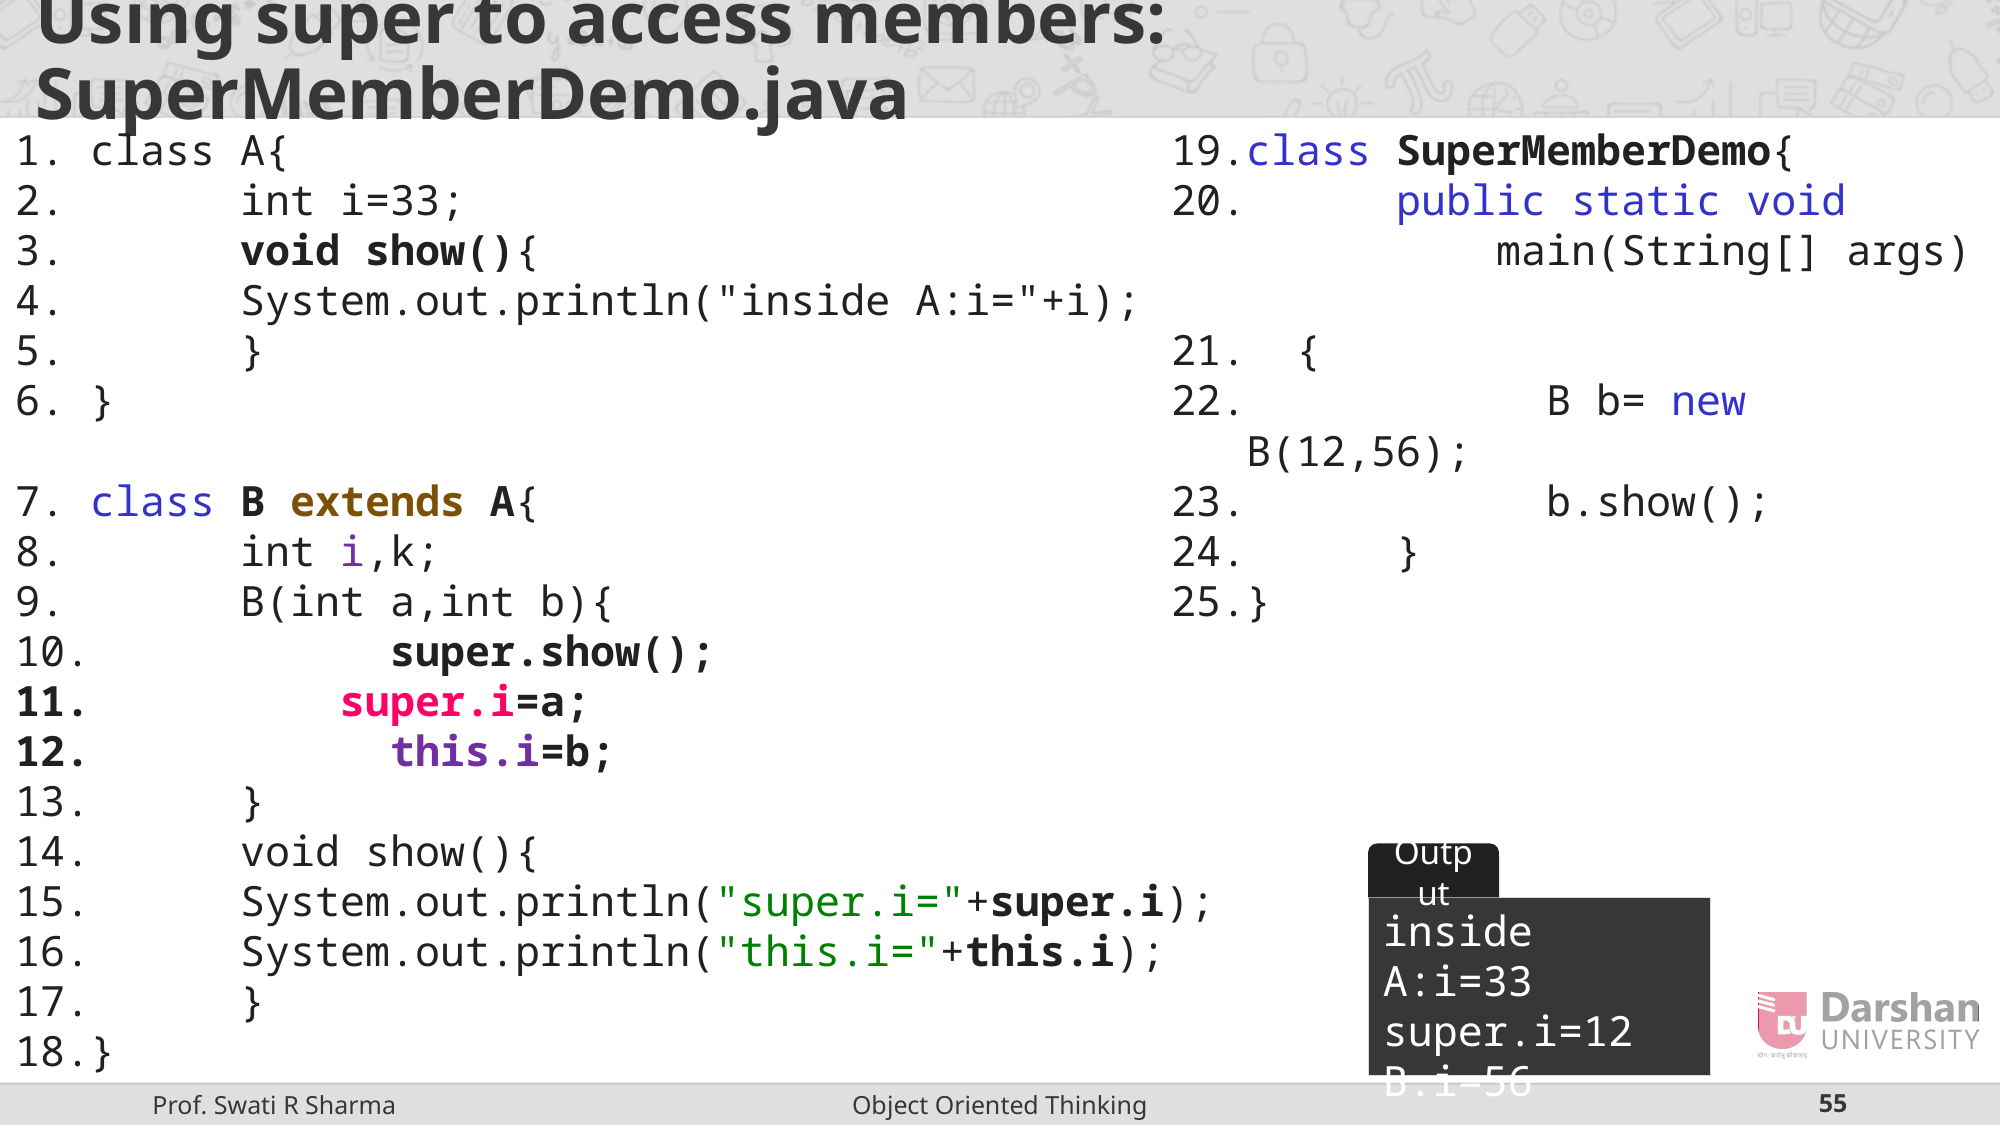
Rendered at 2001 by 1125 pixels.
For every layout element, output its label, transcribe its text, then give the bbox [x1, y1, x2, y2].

title Using super to access members: SuperMemberDemo.java [0, 0, 2000, 116]
text_box A [1758, 992, 1979, 1059]
text_box inside A:i=33 super.i=12 B.i=56 [1368, 897, 1711, 1076]
text_box Output [1367, 842, 1501, 899]
text_box class SuperMemberDemo{ public static void main(String[] args) { B b= new B(12,56); b.show(); } } [1156, 116, 2000, 634]
text_box class A{ int i=33; void show(){ System.out.println("inside A:i="+i); } } class B extends A{ int i,k; B(int a,int b){ super.show(); super.i=a; this.i=b; } void show(){ System.out.println("super.i="+super.i); System.out.println("this.i="+this.i); } } [0, 116, 1281, 1076]
